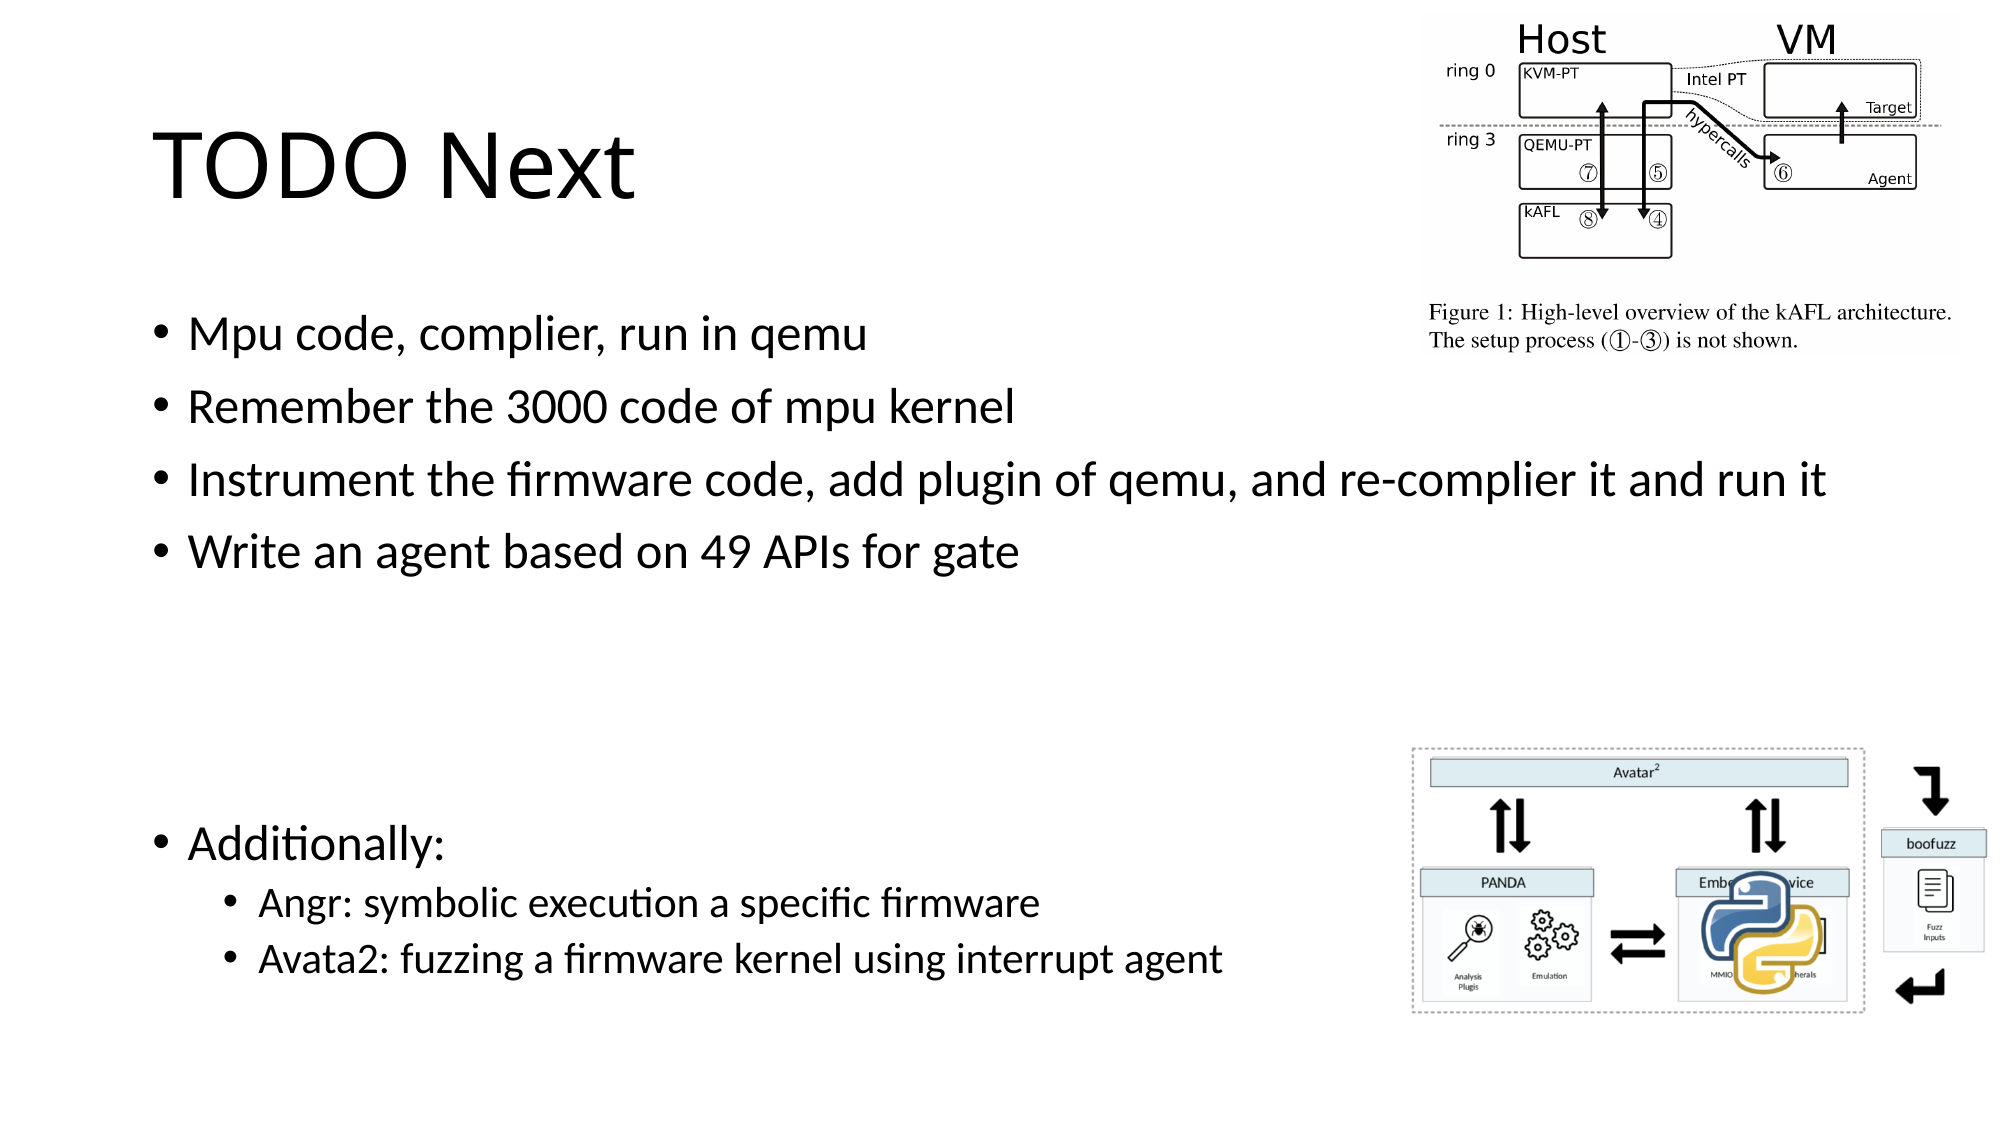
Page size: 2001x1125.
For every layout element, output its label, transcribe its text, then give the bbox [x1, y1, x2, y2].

picture [1393, 734, 2000, 1036]
title TODO Next [137, 59, 1422, 278]
list Mpu code, complier, run in qemu Remember the 3000 code of mpu kernel Instrument the firmware code, add plugin of qemu, and re-complier it and run it Write an agent based on 49 APIs for gate Additionally: Angr: symbolic execution a specific firmware Avata2: fuzzing a firmware kernel using interrupt agent [137, 299, 1863, 1014]
picture [1422, 14, 1961, 357]
